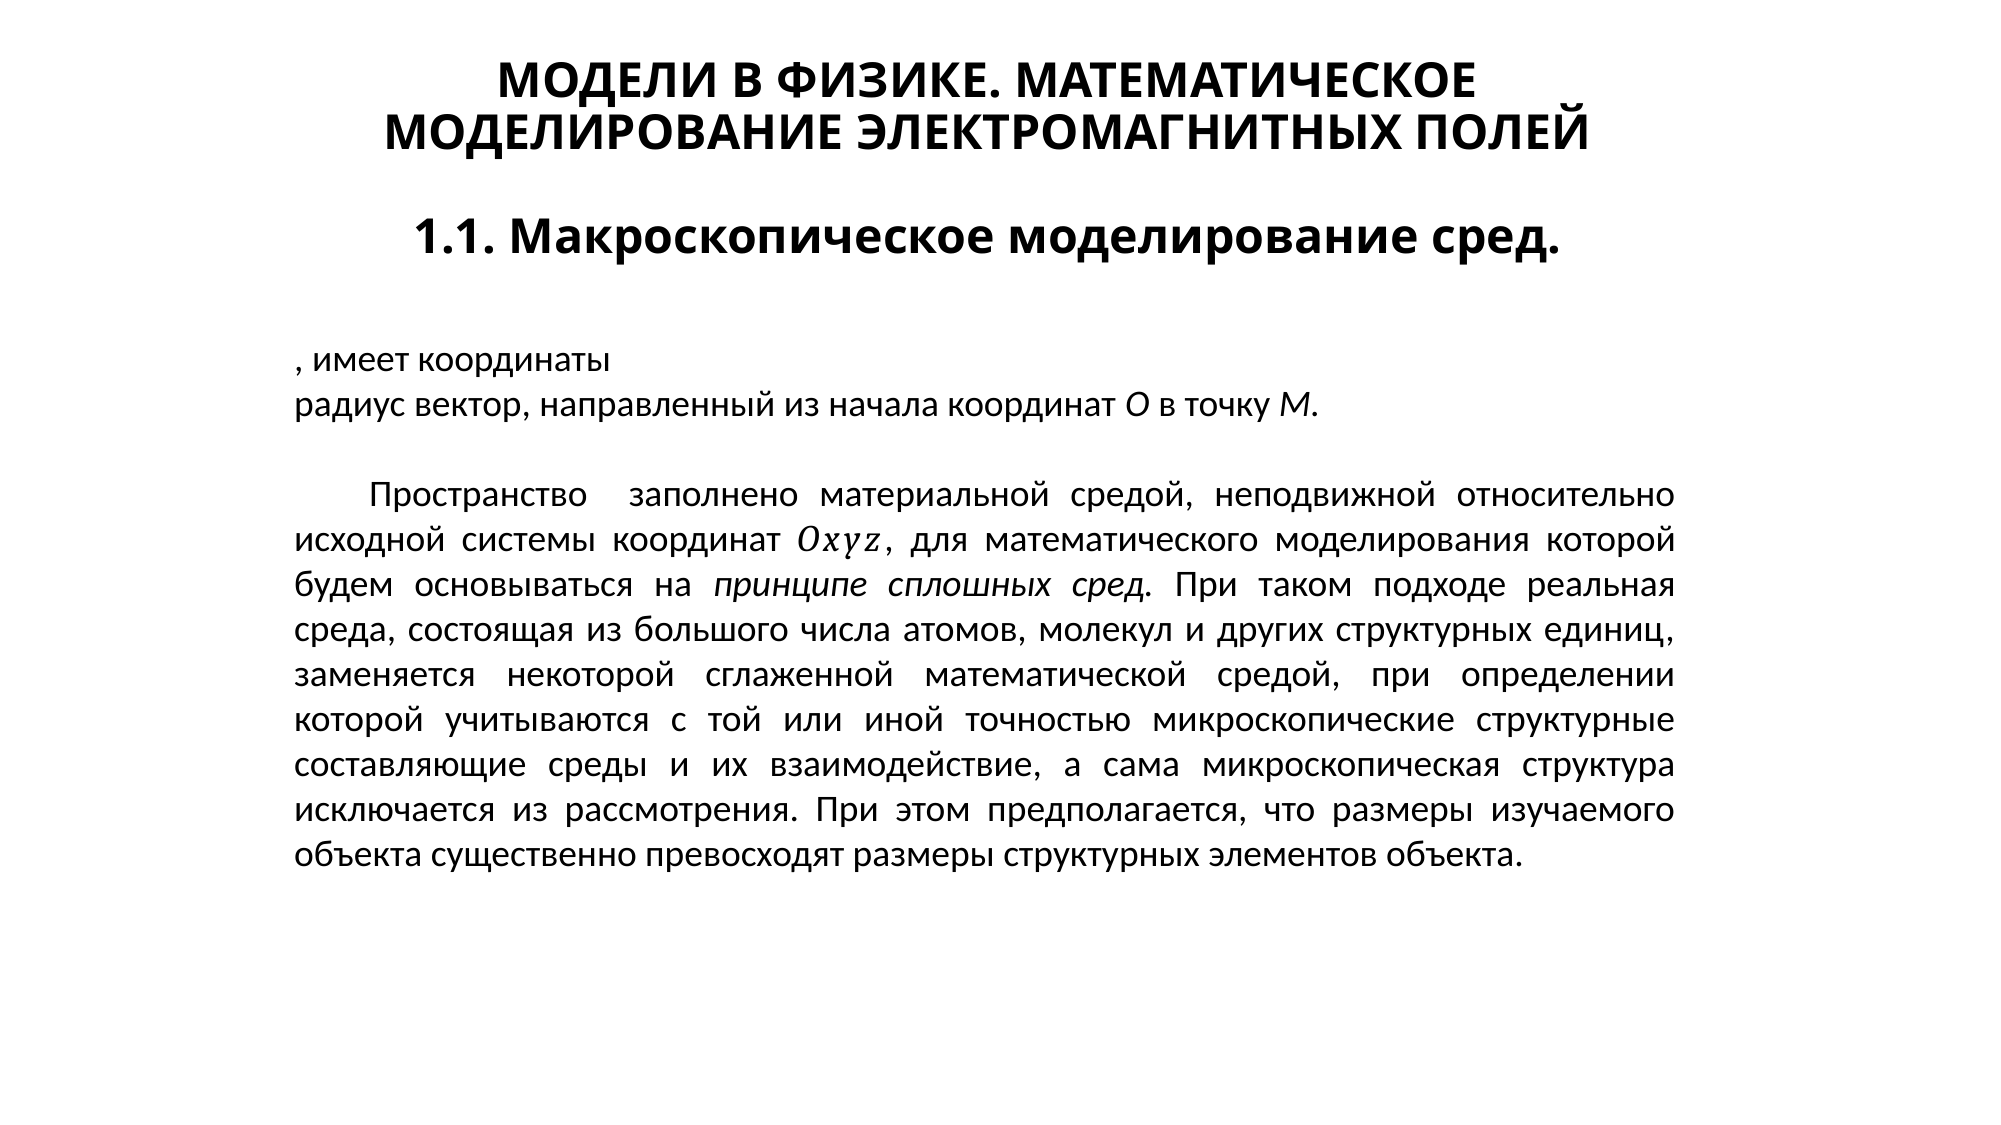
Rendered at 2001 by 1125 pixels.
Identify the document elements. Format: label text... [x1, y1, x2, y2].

title МОДЕЛИ В ФИЗИКЕ. МАТЕМАТИЧЕСКОЕ МОДЕЛИРОВАНИЕ ЭЛЕКТРОМАГНИТНЫХ ПОЛЕЙ 1.1. Макроскопическое моделирование сред. [350, 30, 1626, 273]
